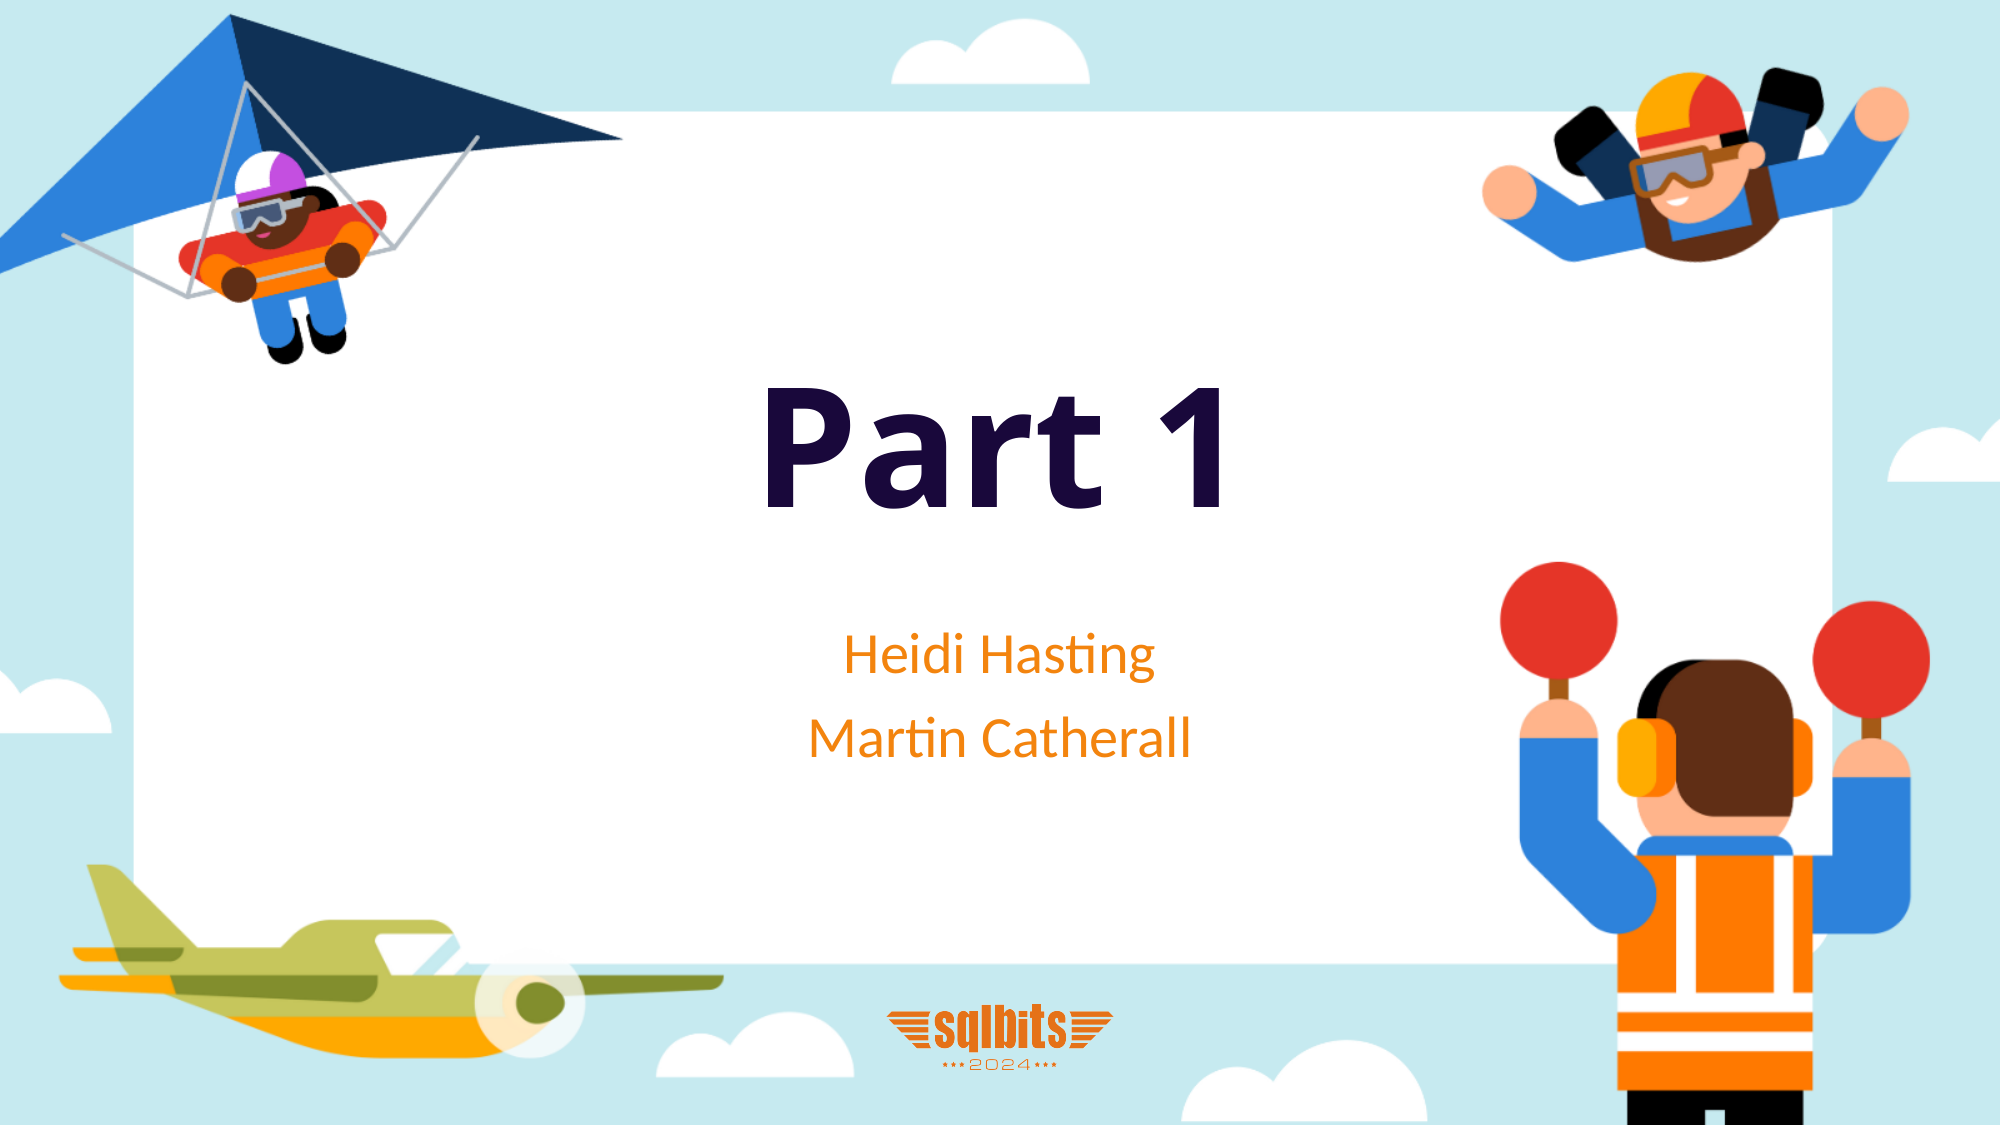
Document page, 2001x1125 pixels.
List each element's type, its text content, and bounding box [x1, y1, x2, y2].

picture [0, 0, 2000, 1125]
title Part 1 [249, 328, 1750, 579]
list Heidi Hasting Martin Catherall [530, 615, 1470, 804]
